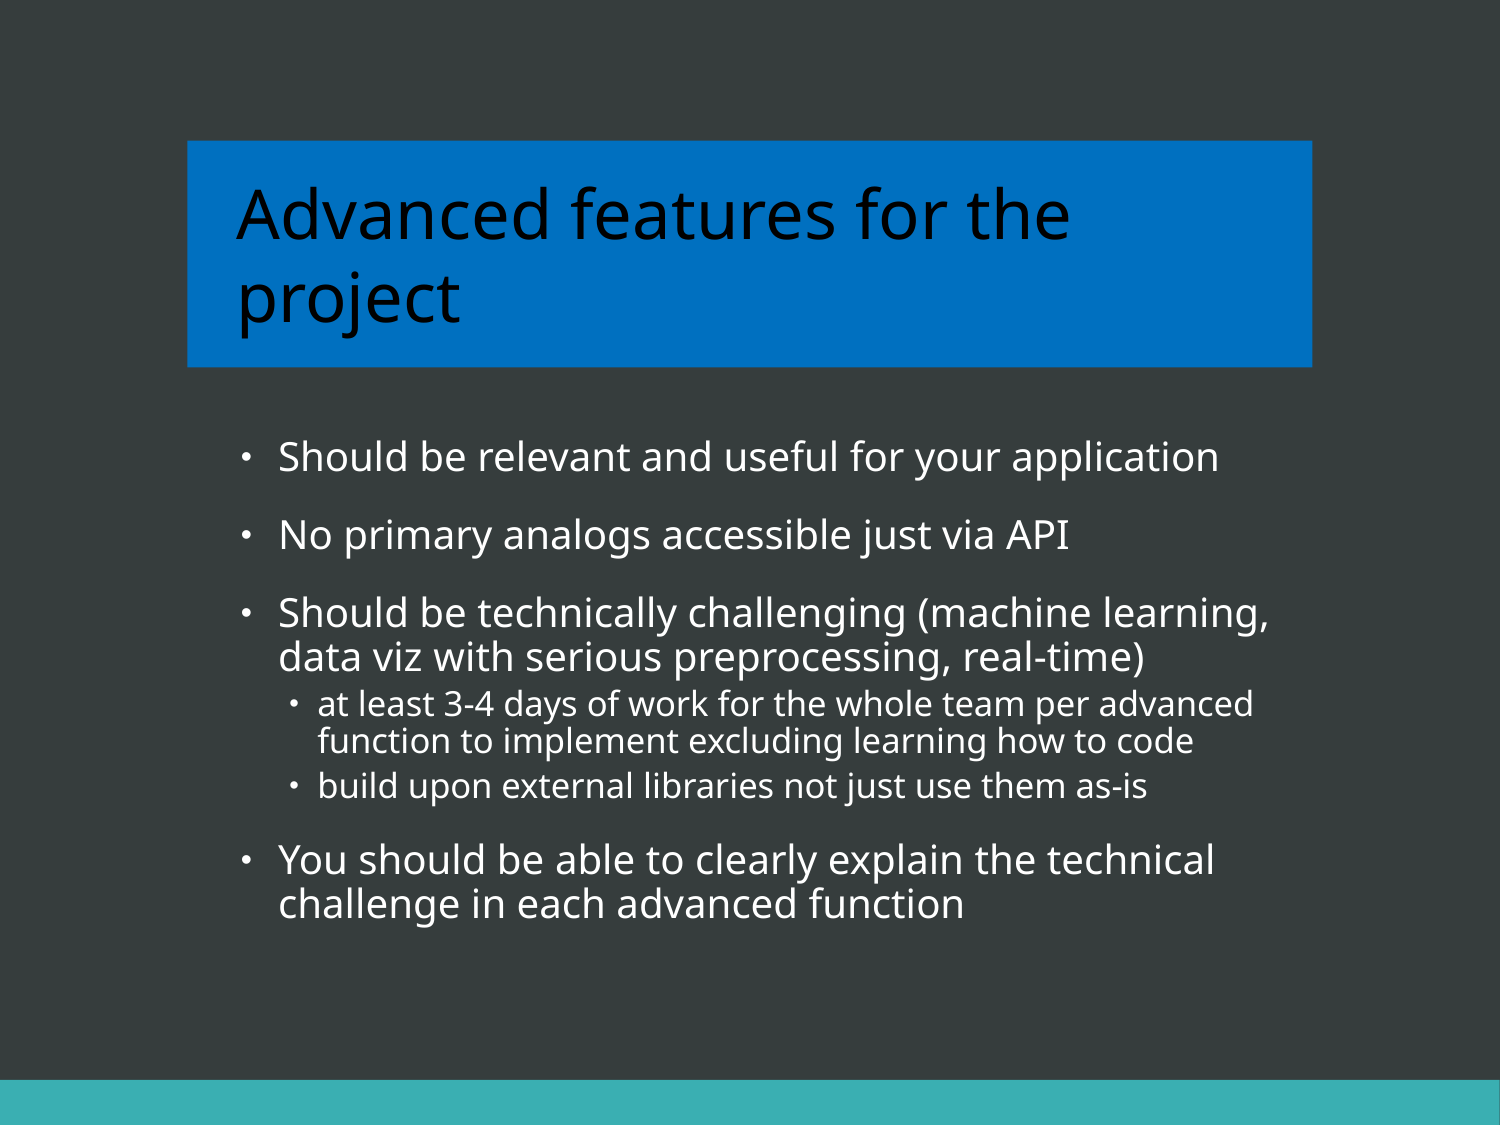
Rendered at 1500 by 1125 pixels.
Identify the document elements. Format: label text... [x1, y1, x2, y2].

text_box [187, 140, 1313, 368]
list Should be relevant and useful for your application No primary analogs accessible just via API Should be technically challenging (machine learning, data viz with serious preprocessing, real-time) at least 3-4 days of work for the whole team per advanced function to implement excluding learning how to code build upon external libraries not just use them as-is You should be able to clearly explain the technical challenge in each advanced function [218, 429, 1331, 944]
text_box Advanced features for the project [236, 156, 1291, 350]
